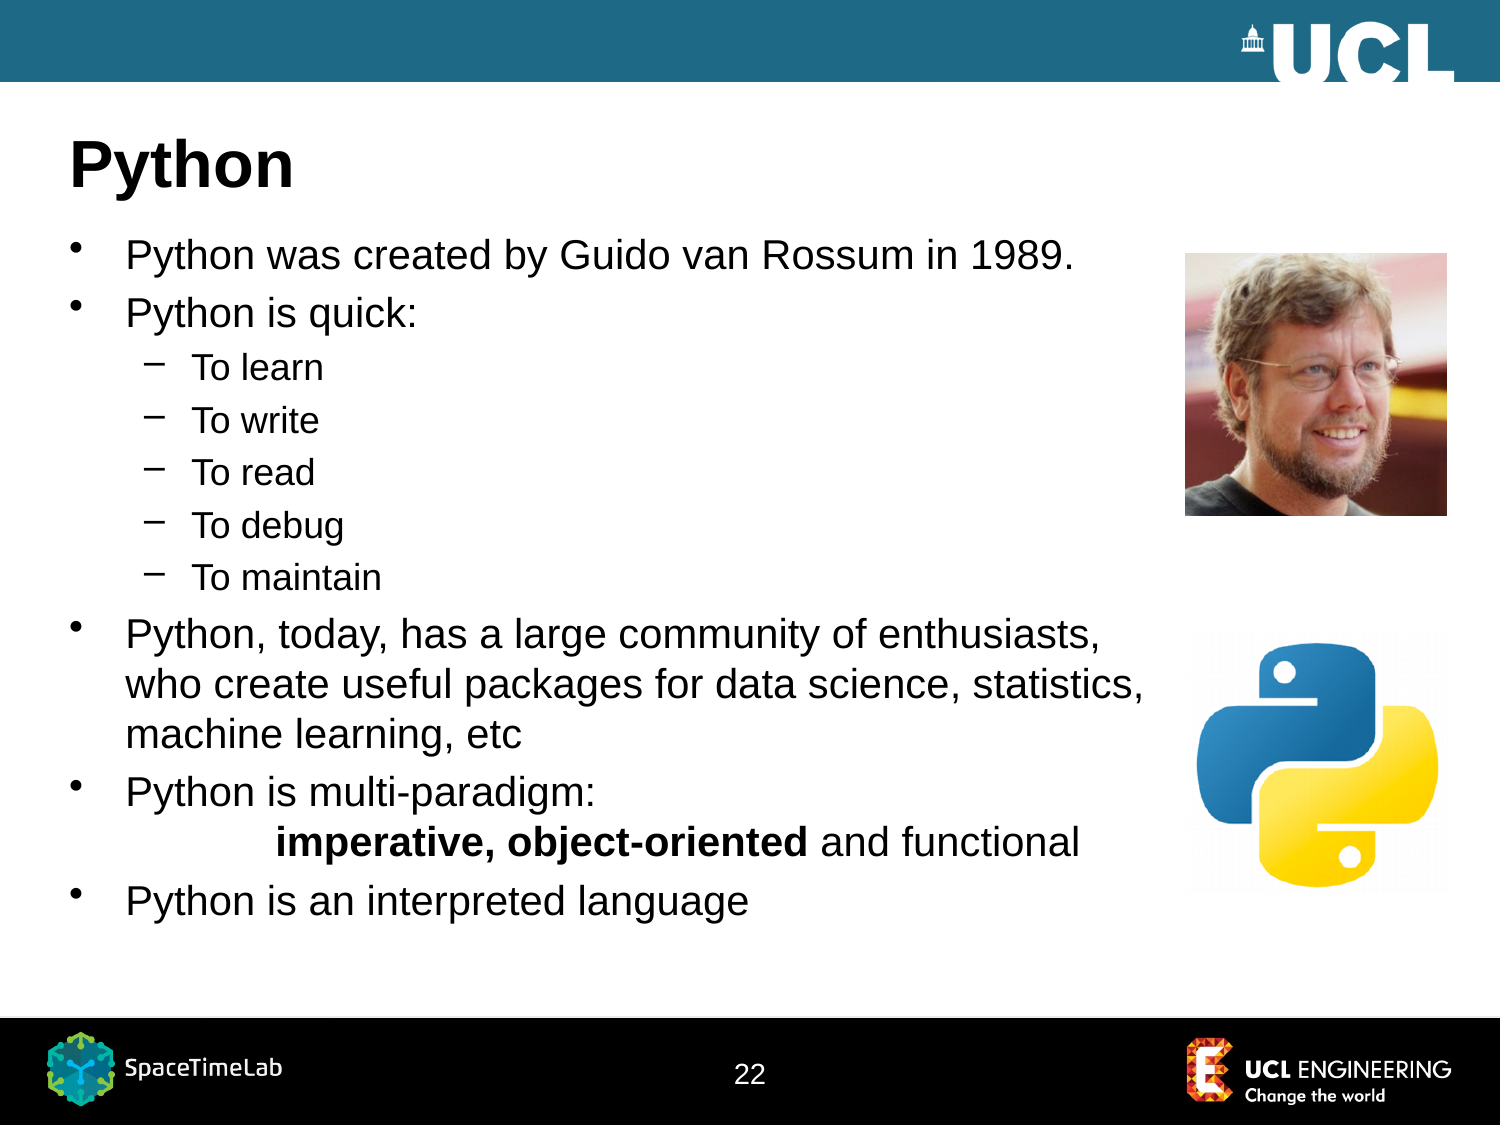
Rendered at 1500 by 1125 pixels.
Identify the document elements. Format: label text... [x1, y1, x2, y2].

list Python was created by Guido van Rossum in 1989. Python is quick: To learn To write To read To debug To maintain Python, today, has a large community of enthusiasts, who create useful packages for data science, statistics, machine learning, etc Python is multi-paradigm: imperative, object-oriented and functional Python is an interpreted language [54, 219, 1164, 988]
title Python [54, 113, 1447, 197]
footer 22 [496, 1042, 1004, 1103]
picture [1185, 253, 1448, 516]
picture [1185, 633, 1448, 896]
picture [0, 990, 1500, 1125]
